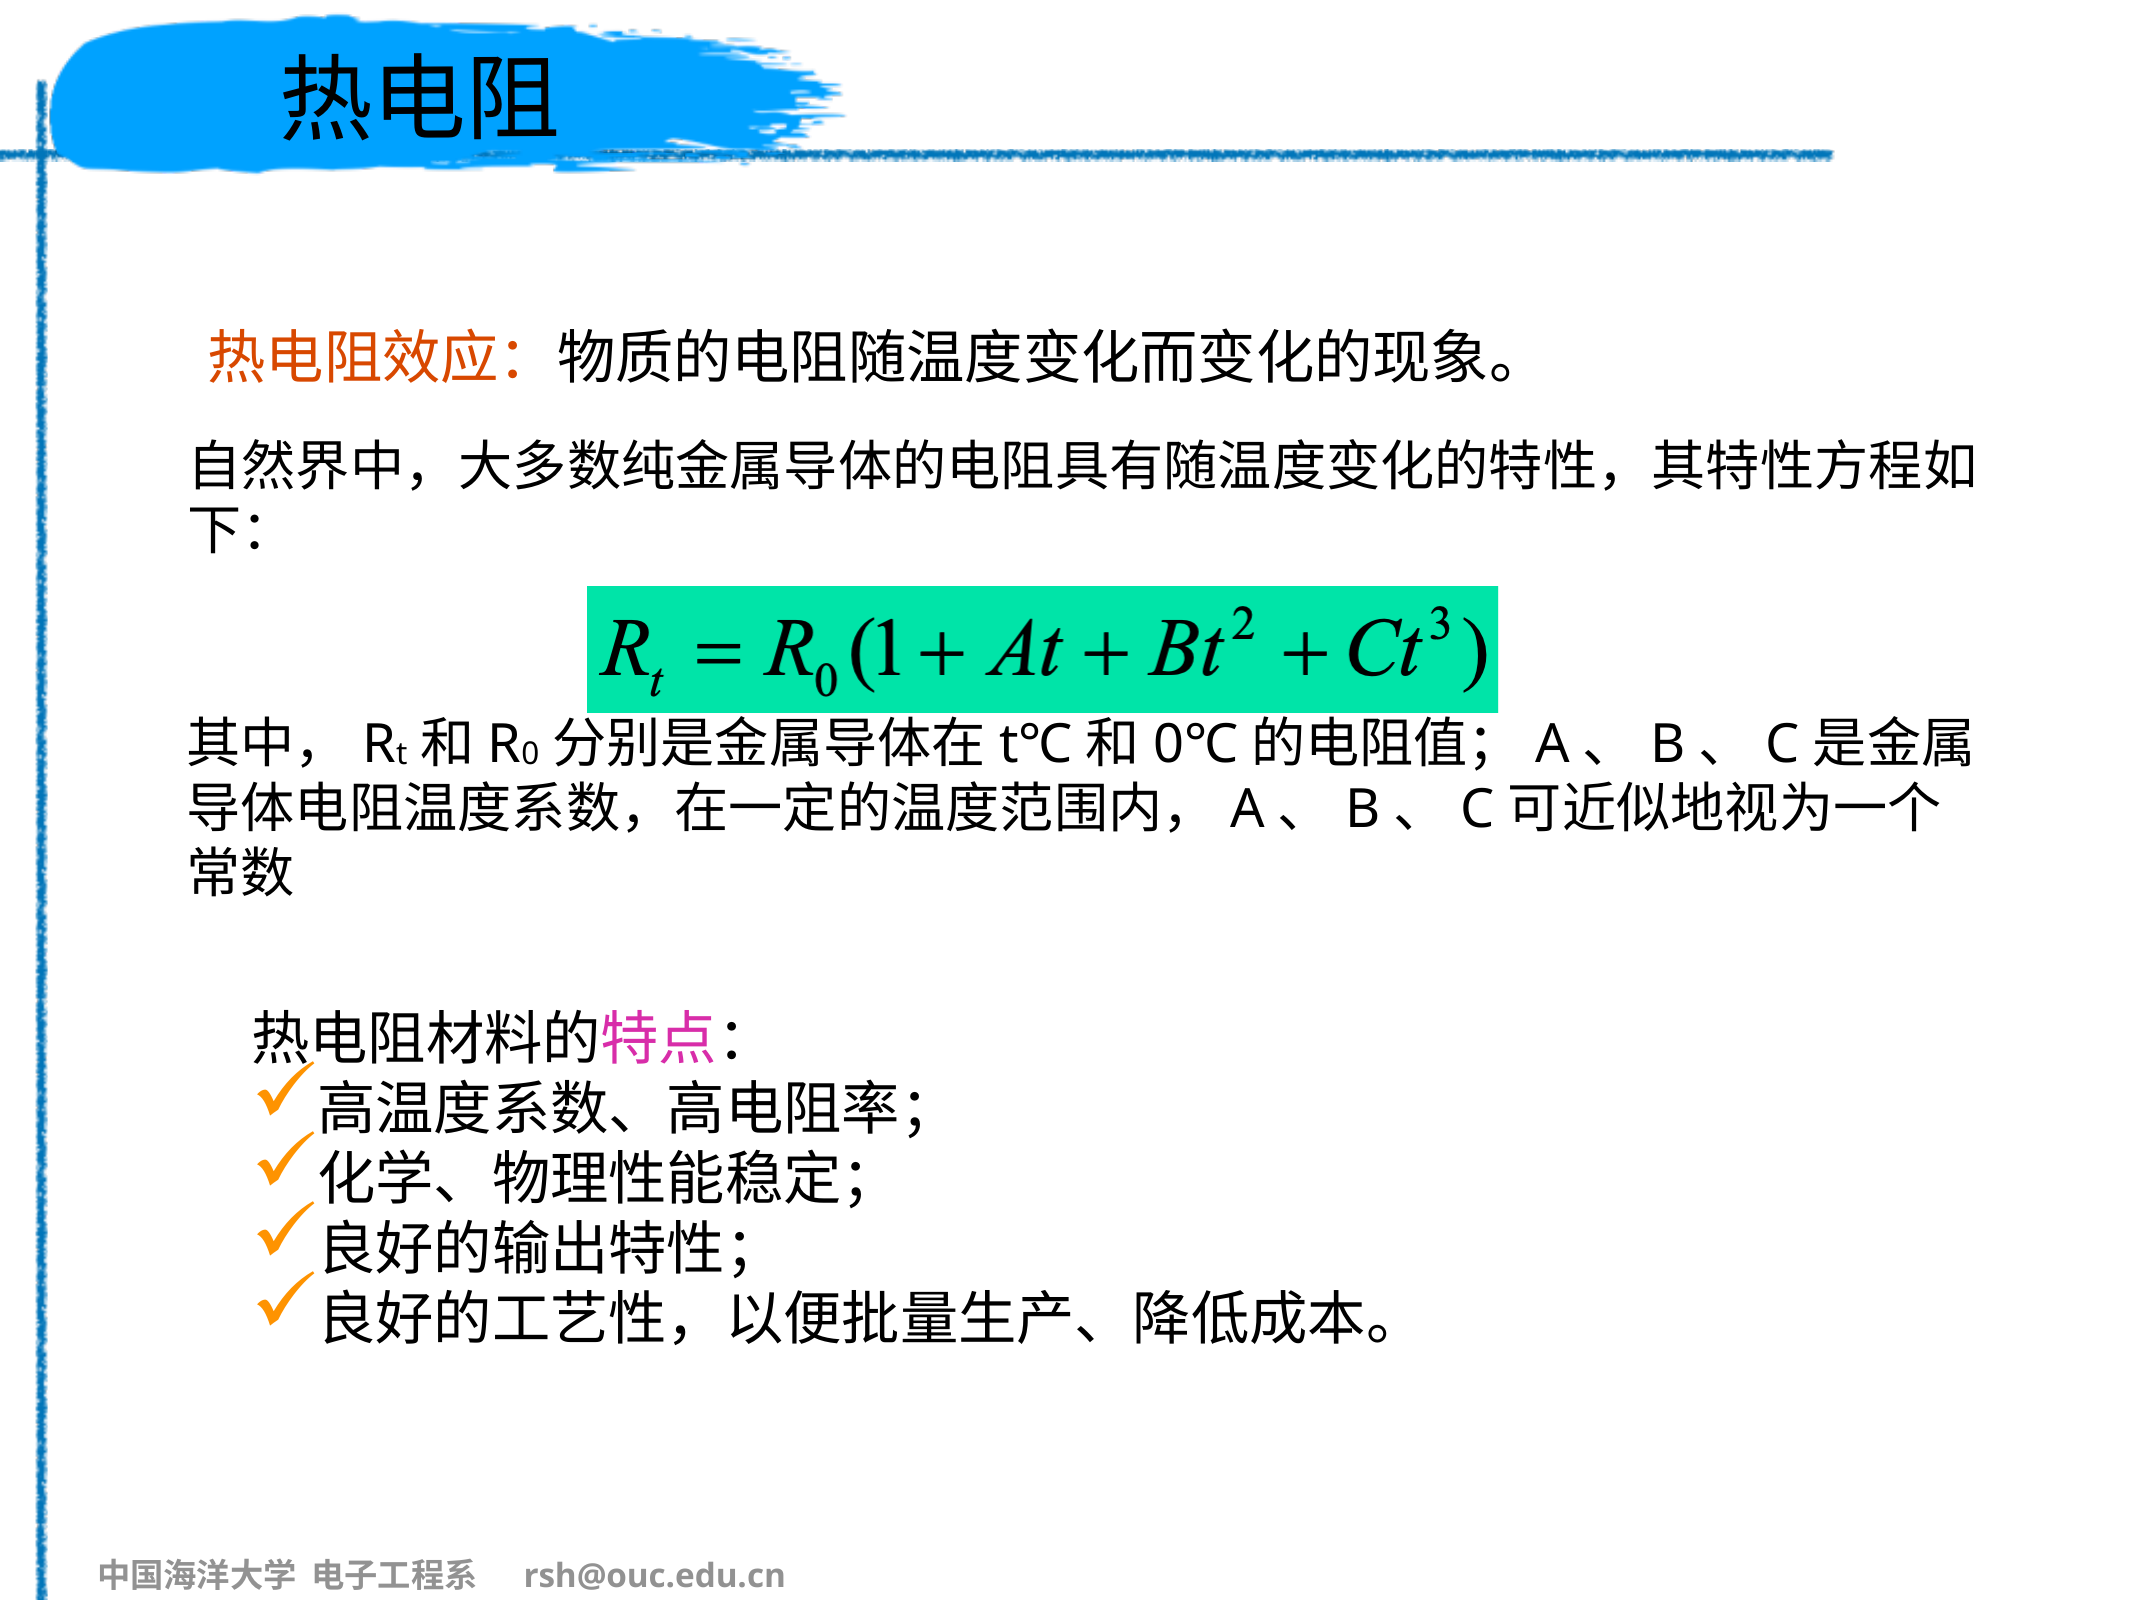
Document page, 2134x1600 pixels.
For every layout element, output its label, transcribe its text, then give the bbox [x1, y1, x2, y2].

picture [587, 586, 1499, 714]
title 热电阻 [53, 1, 786, 189]
text_box 自然界中，大多数纯金属导体的电阻具有随温度变化的特性，其特性方程如下： [178, 422, 2001, 569]
text_box 热电阻效应：物质的电阻随温度变化而变化的现象。 [199, 311, 1621, 398]
text_box 热电阻材料的特点： 高温度系数、高电阻率； 化学、物理性能稳定； 良好的输出特性； 良好的工艺性，以便批量生产、降低成本。 [242, 992, 1433, 1360]
text_box 其中，Rt和R0分别是金属导体在t℃和0℃的电阻值；A、B、C是金属导体电阻温度系数，在一定的温度范围内，A、B、C可近似地视为一个常数 [178, 699, 2001, 912]
picture [0, 11, 54, 1600]
picture [785, 11, 1841, 178]
